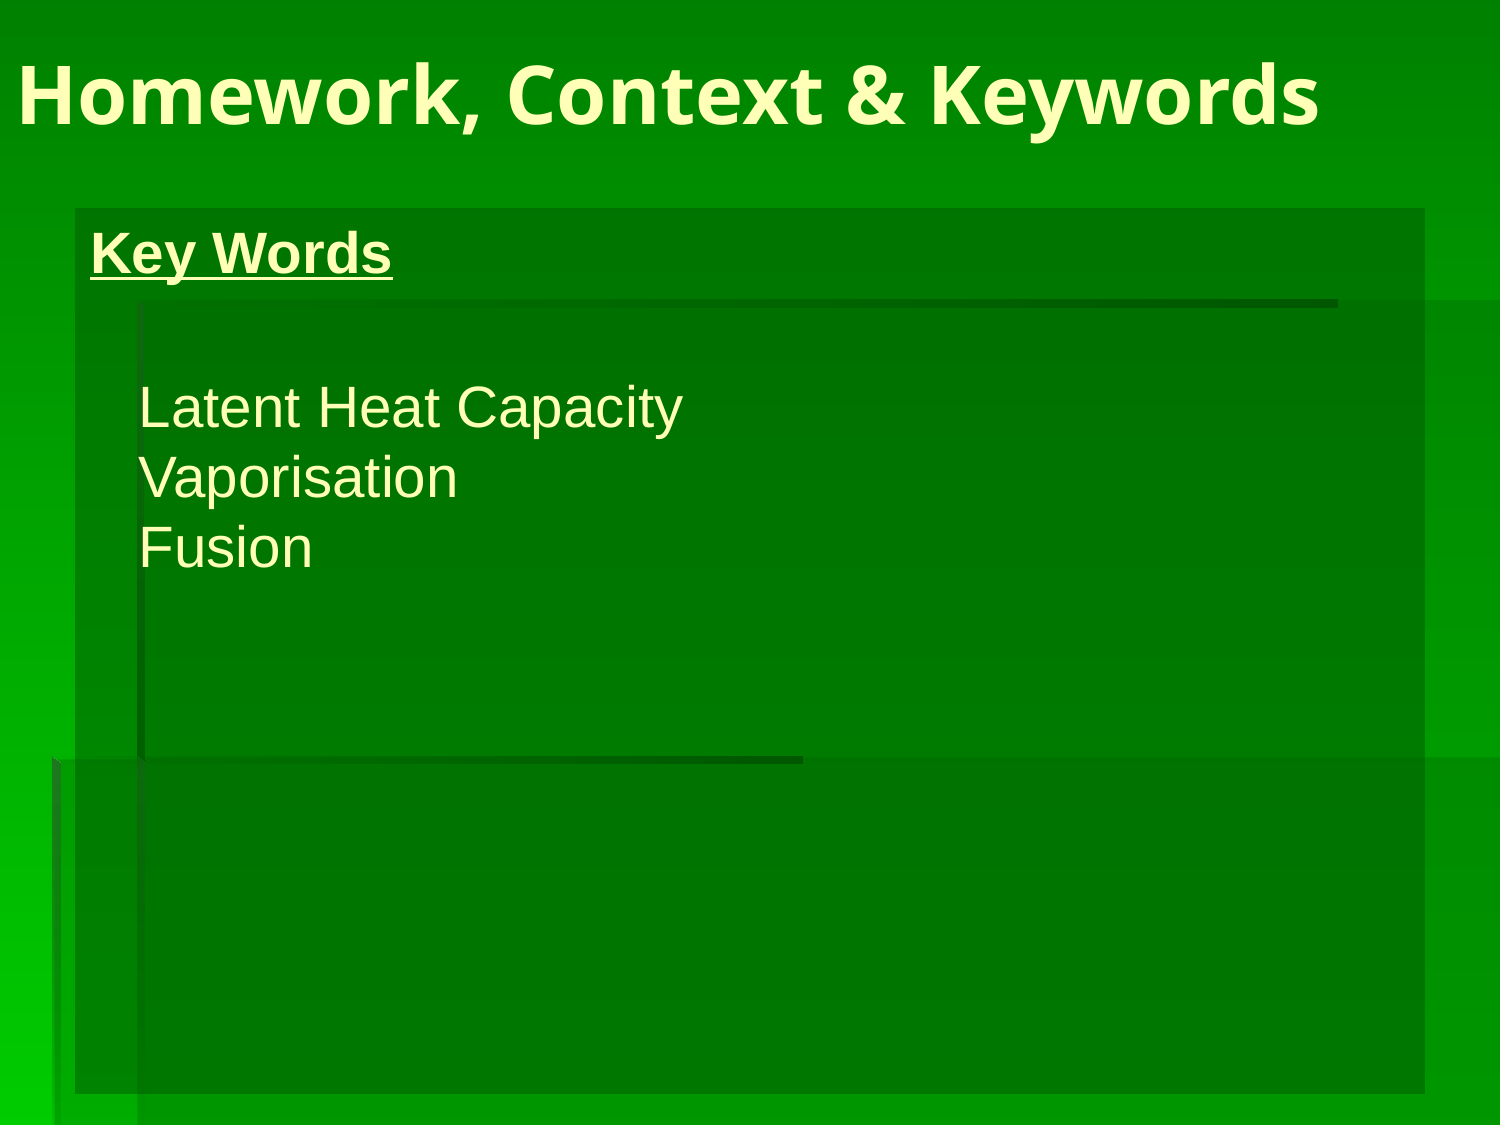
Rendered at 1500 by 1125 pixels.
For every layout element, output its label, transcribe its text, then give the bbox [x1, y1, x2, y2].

title Homework, Context & Keywords [0, 0, 1500, 185]
list Key Words [74, 207, 1426, 1095]
text_box Latent Heat Capacity Vaporisation Fusion [123, 361, 1329, 727]
